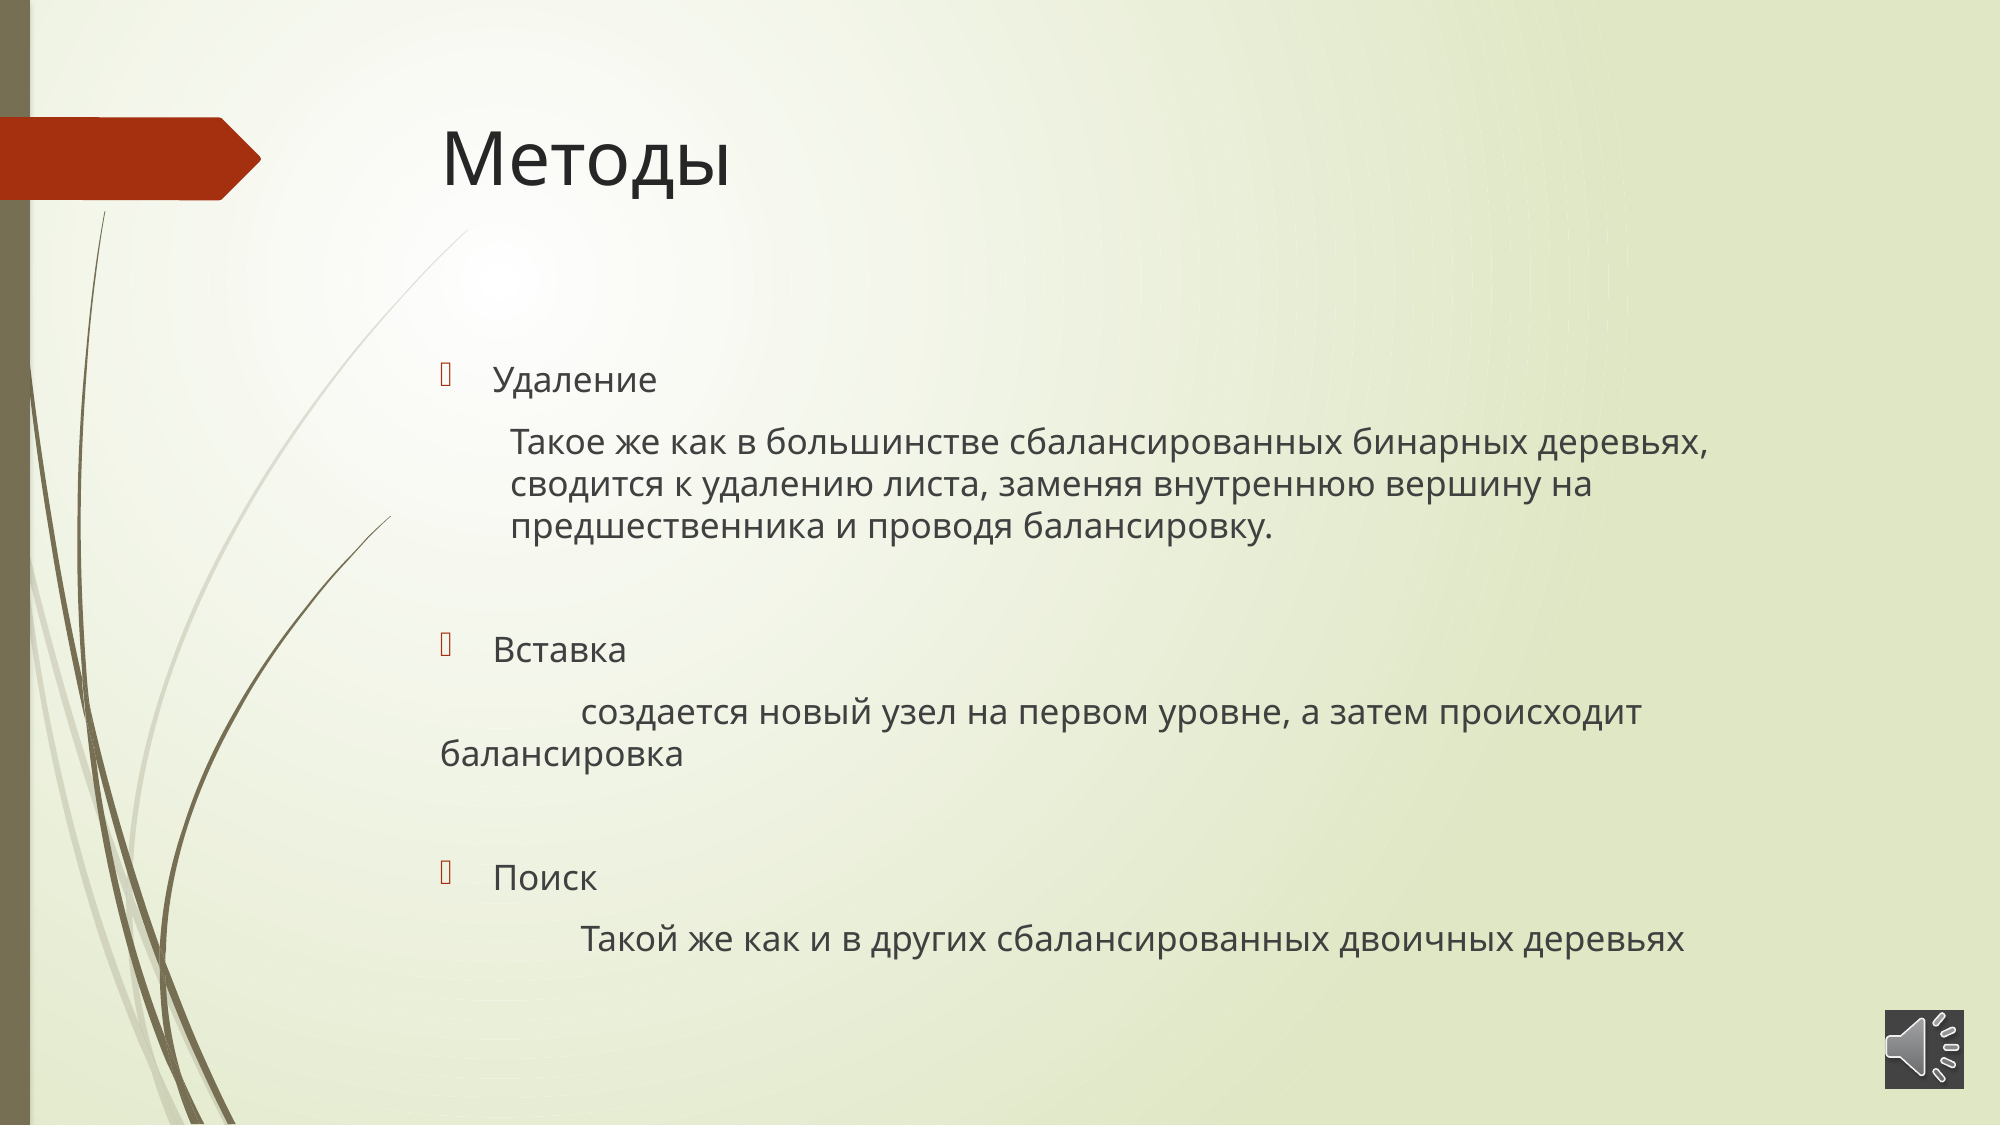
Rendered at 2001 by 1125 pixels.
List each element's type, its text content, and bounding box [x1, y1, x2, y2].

title Методы [425, 102, 1888, 313]
list Удаление Такое же как в большинстве сбалансированных бинарных деревьях, сводится к удалению листа, заменяя внутреннюю вершину на предшественника и проводя балансировку. Вставка создается новый узел на первом уровне, а затем происходит балансировка Поиск Такой же как и в других сбалансированных двоичных деревьях [424, 350, 1888, 970]
picture [1884, 1009, 1965, 1090]
